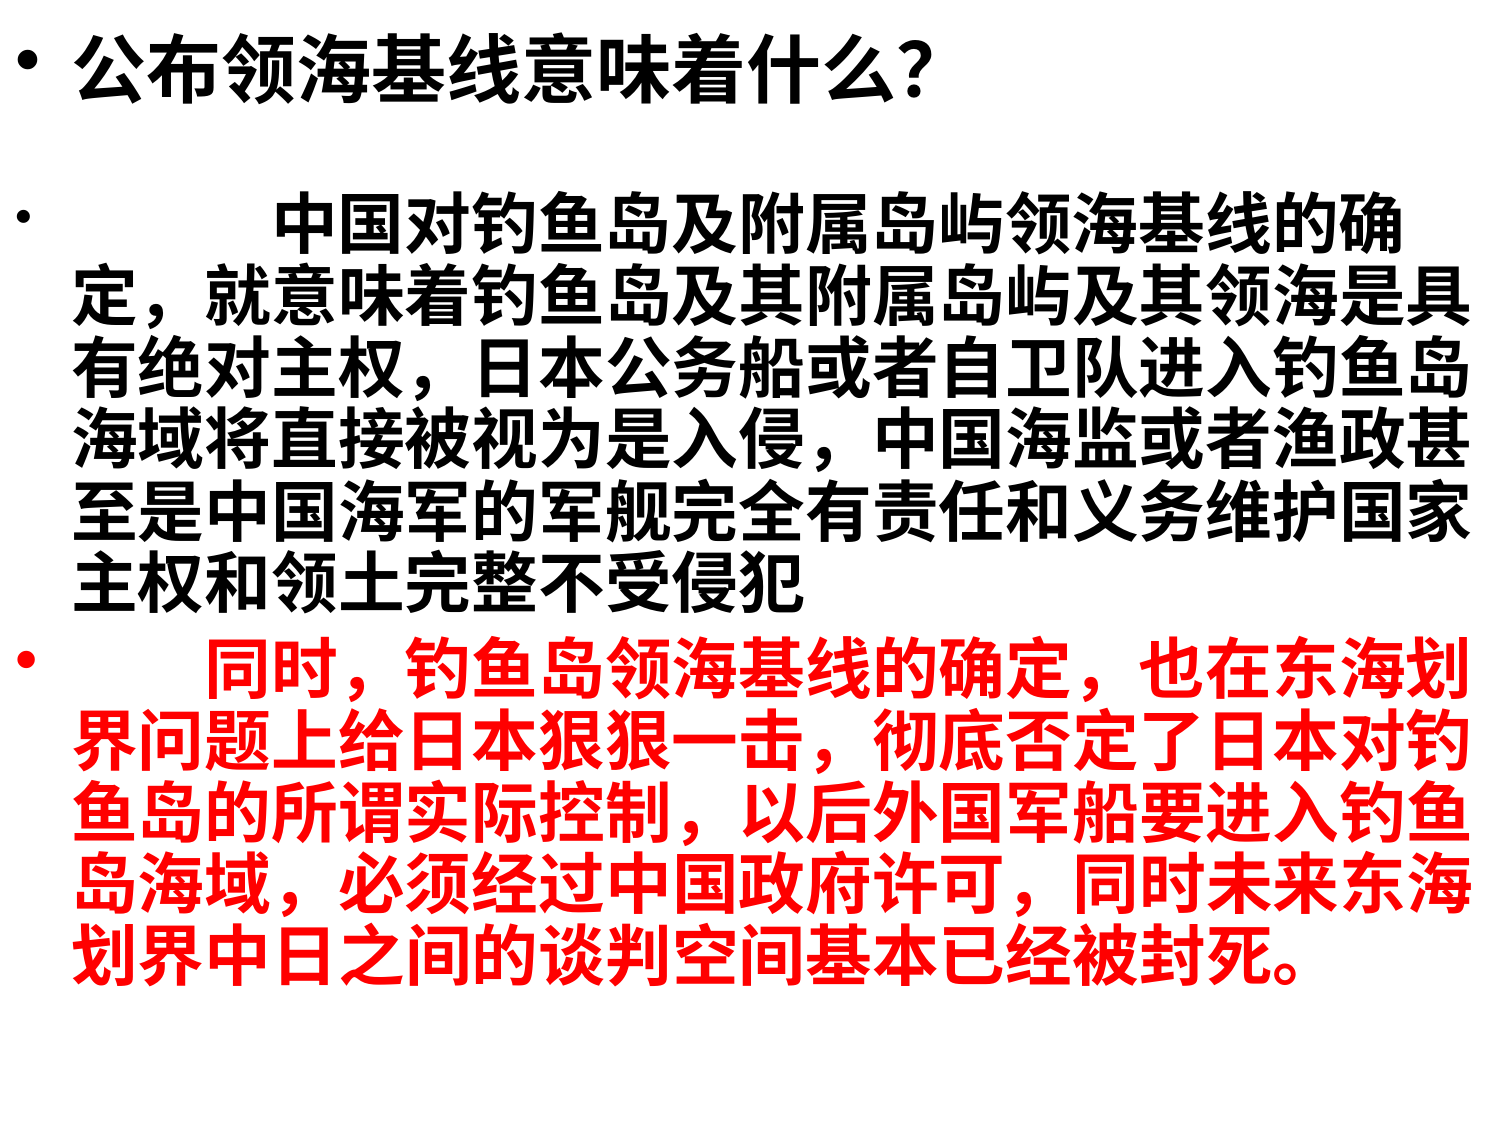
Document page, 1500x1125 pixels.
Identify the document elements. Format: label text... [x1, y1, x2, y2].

list 公布领海基线意味着什么？ 中国对钓鱼岛及附属岛屿领海基线的确定，就意味着钓鱼岛及其附属岛屿及其领海是具有绝对主权，日本公务船或者自卫队进入钓鱼岛海域将直接被视为是入侵，中国海监或者渔政甚至是中国海军的军舰完全有责任和义务维护国家主权和领土完整不受侵犯 同时，钓鱼岛领海基线的确定，也在东海划界问题上给日本狠狠一击，彻底否定了日本对钓鱼岛的所谓实际控制，以后外国军船要进入钓鱼岛海域，必须经过中国政府许可，同时未来东海划界中日之间的谈判空间基本已经被封死。 [0, 24, 1500, 981]
